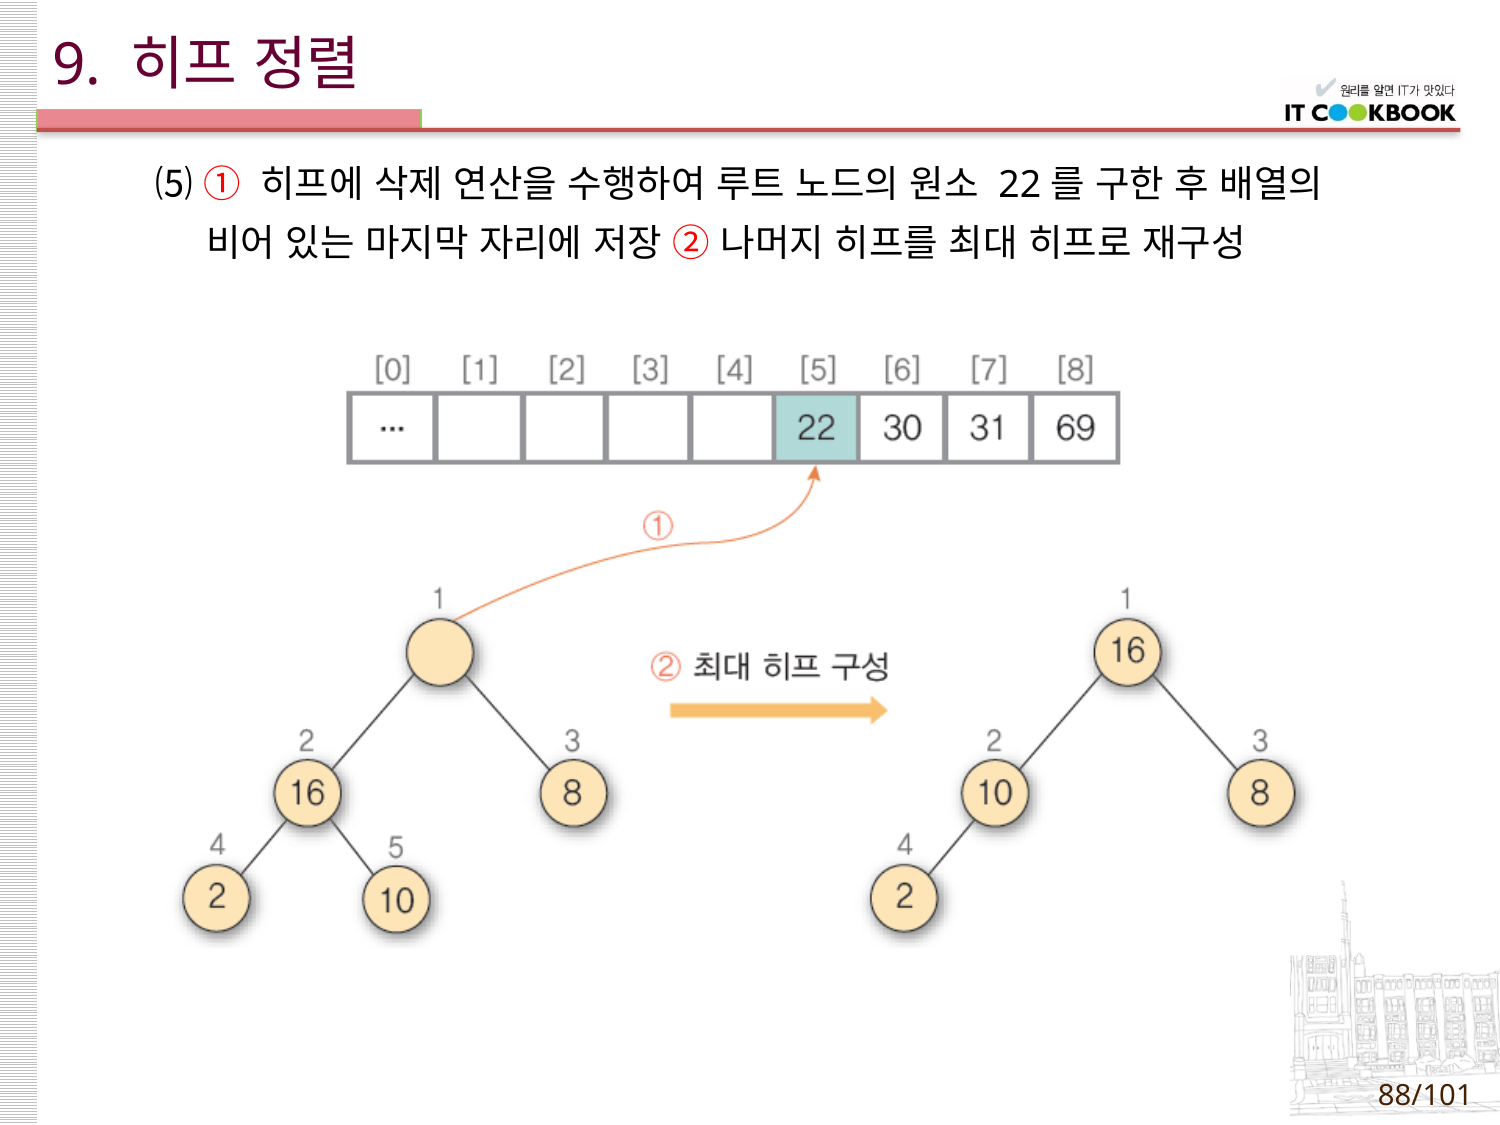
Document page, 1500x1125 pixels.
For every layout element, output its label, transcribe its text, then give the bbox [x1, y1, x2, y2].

picture [1281, 75, 1459, 123]
picture [159, 349, 1341, 955]
picture [1290, 874, 1500, 1125]
picture [1381, 1095, 1390, 1103]
picture [1443, 1091, 1452, 1103]
picture [1398, 1095, 1407, 1103]
list ⑸ ① 히프에 삭제 연산을 수행하여 루트 노드의 원소 22를 구한 후 배열의 비어 있는 마지막 자리에 저장 ② 나머지 히프를 최대 히프로 재구성 [37, 152, 1463, 1091]
title 9. 히프 정렬 [37, 13, 1278, 109]
